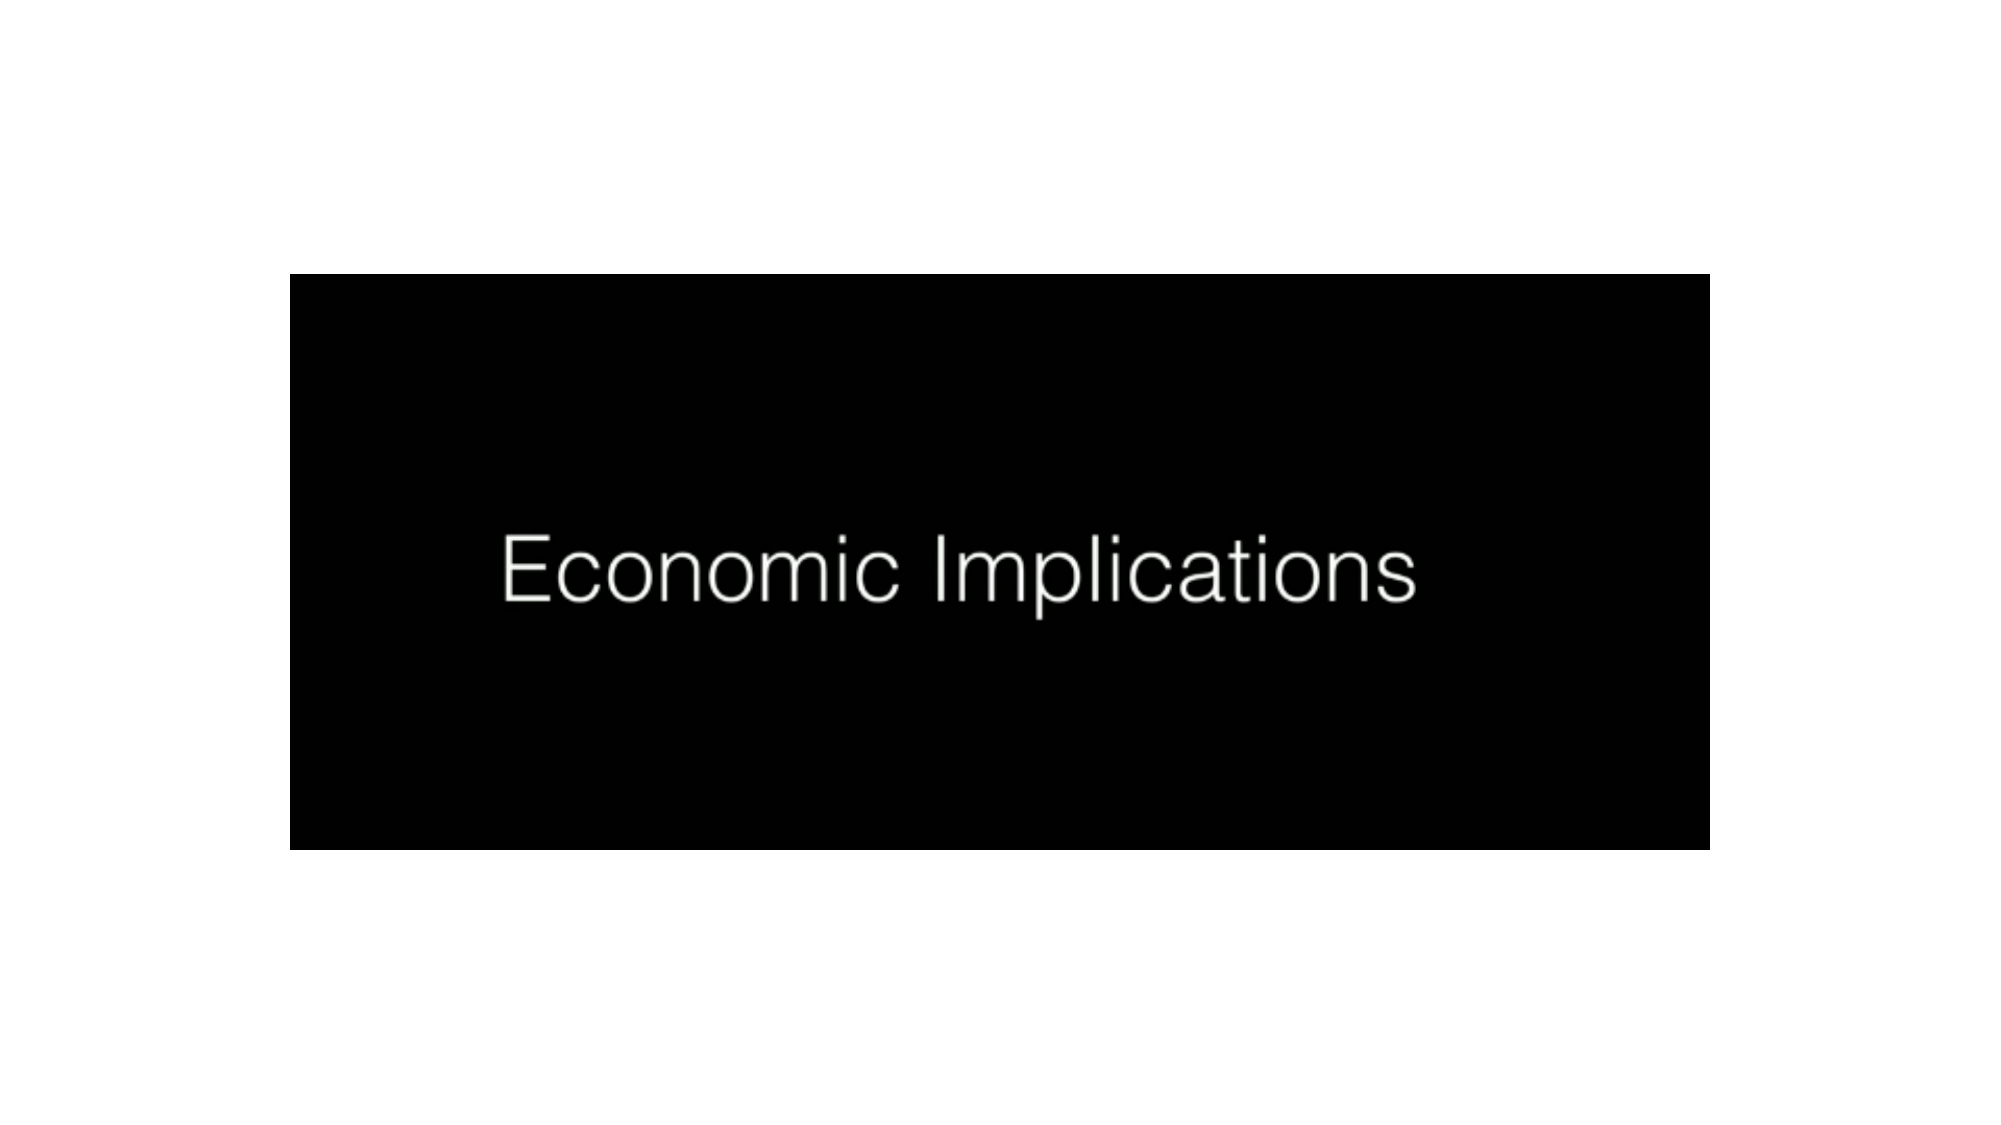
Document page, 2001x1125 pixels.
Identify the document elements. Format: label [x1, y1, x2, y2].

picture [290, 274, 1710, 851]
